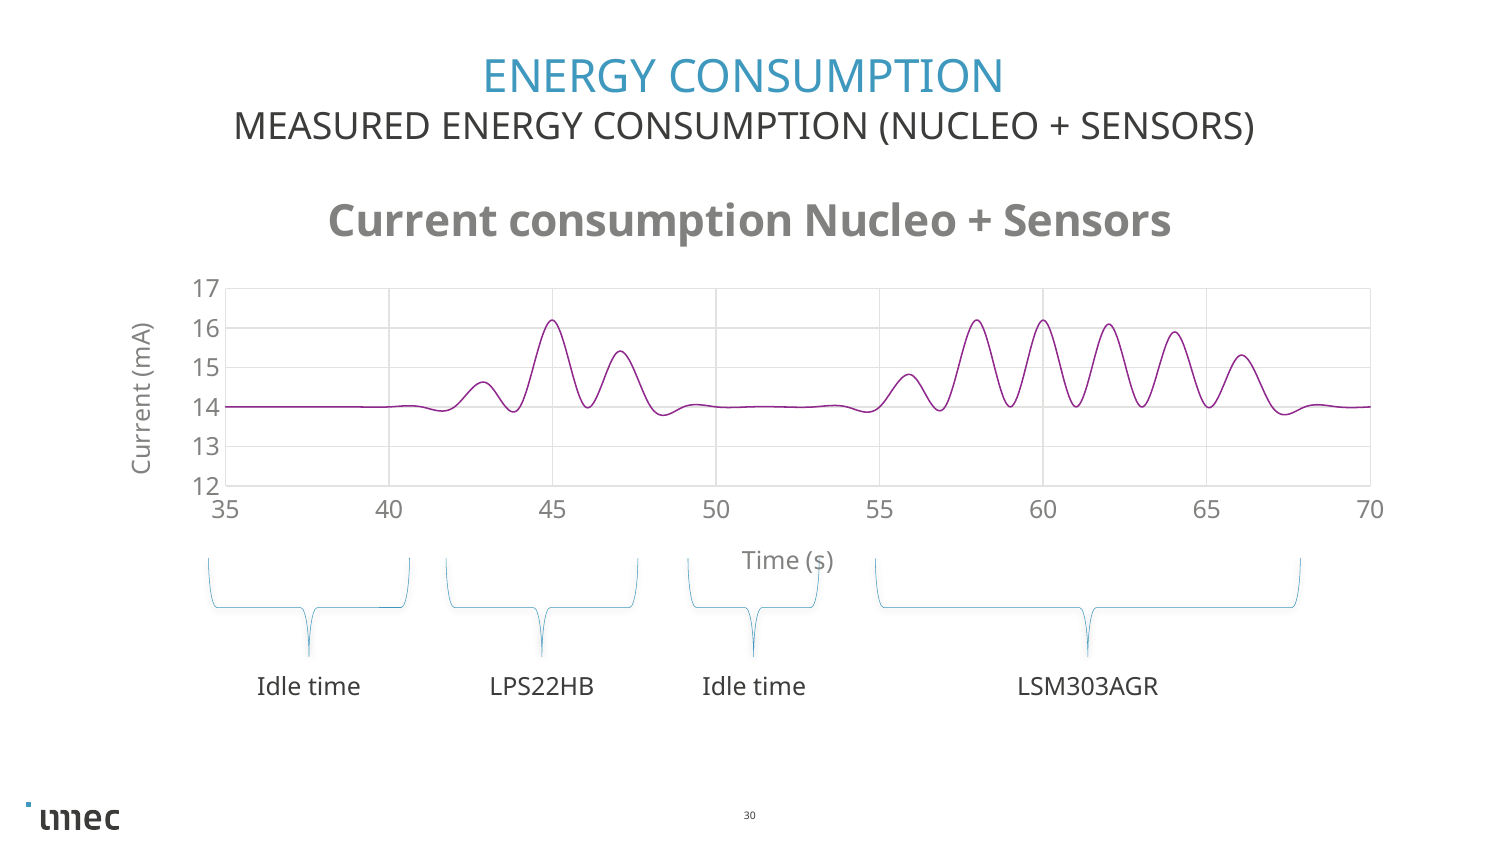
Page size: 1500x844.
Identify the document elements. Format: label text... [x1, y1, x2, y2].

text_box LSM303AGR [1002, 662, 1174, 708]
list Measured Energy consumption (NUCLEO + SENSORS) [26, 94, 1463, 156]
slide_number 30 [679, 802, 821, 831]
text_box Idle time [687, 663, 821, 708]
picture [26, 802, 119, 830]
chart [88, 159, 1412, 610]
title Energy Consumption [26, 38, 1463, 94]
text_box LPS22HB [474, 663, 610, 708]
text_box [303, 619, 315, 659]
text_box [1082, 619, 1093, 659]
text_box Idle time [242, 662, 376, 708]
text_box [536, 619, 548, 659]
text_box [748, 619, 759, 659]
